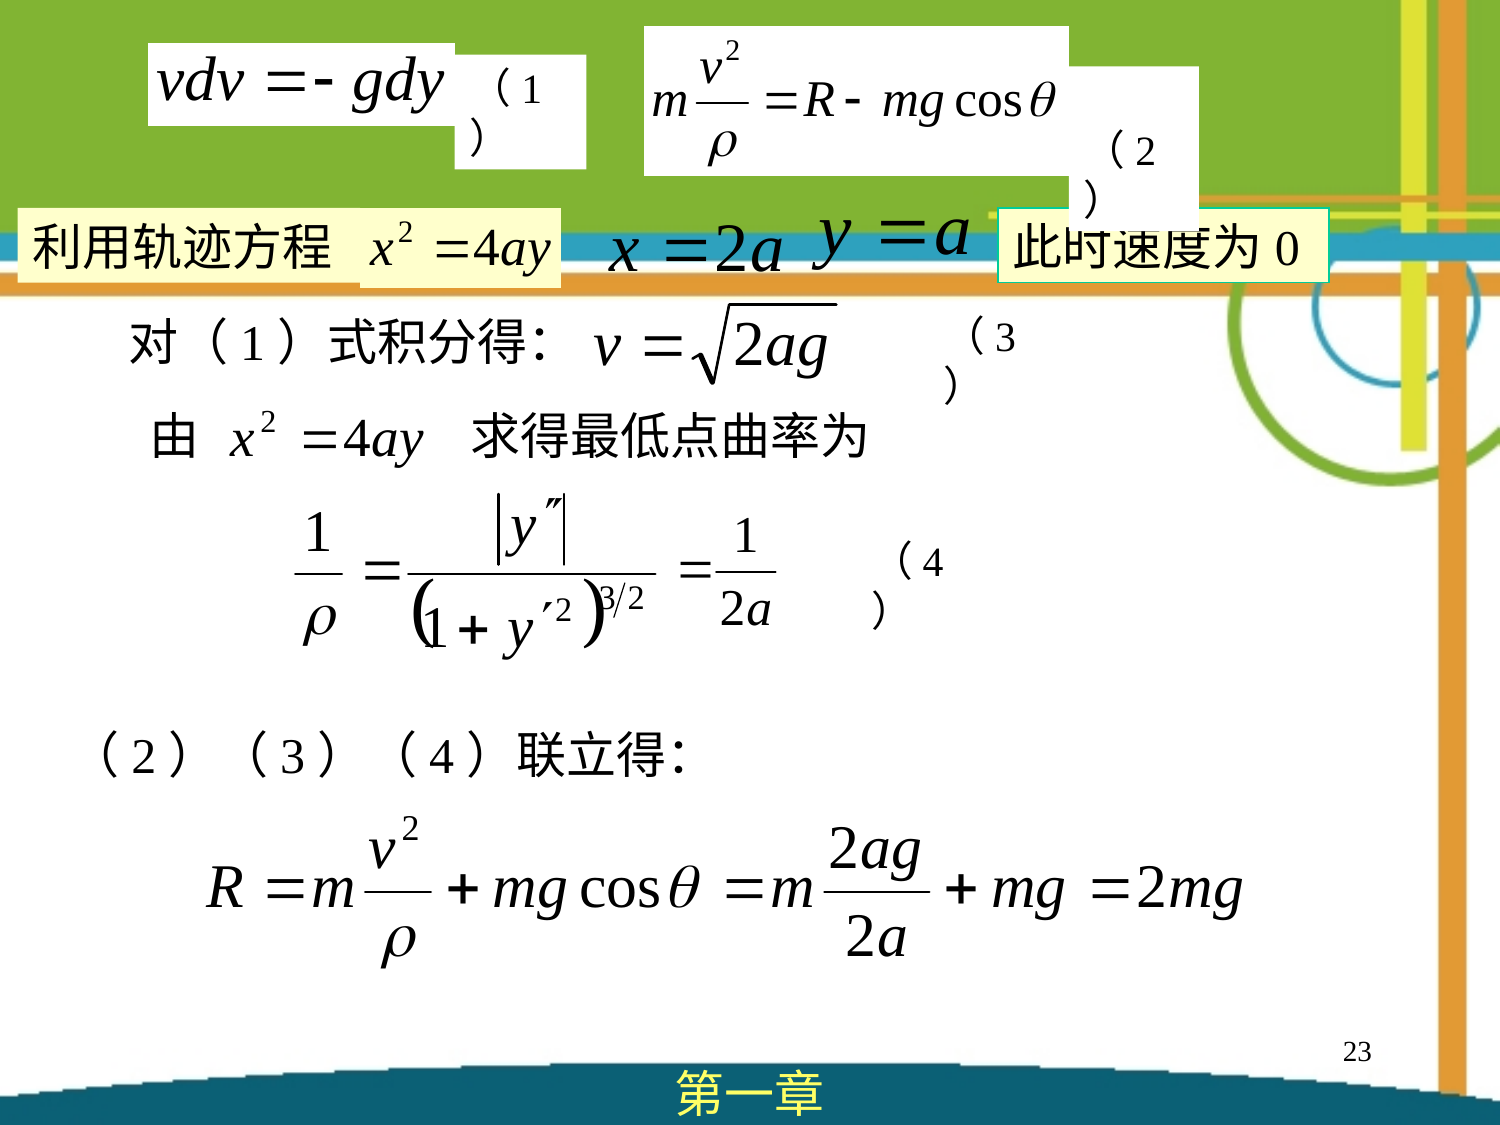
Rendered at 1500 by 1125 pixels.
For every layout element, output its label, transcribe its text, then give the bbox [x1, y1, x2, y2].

text_box （2） [1068, 66, 1199, 232]
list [360, 207, 561, 289]
text_box （1） [454, 54, 587, 170]
text_box （3） [928, 302, 1061, 418]
slide_number 23 [1074, 1025, 1388, 1100]
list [643, 25, 1069, 177]
text_box 求得最低点曲率为 [455, 397, 949, 472]
text_box （4） [856, 527, 988, 642]
text_box （2）（3）（4）联立得： [54, 716, 949, 791]
text_box 对（1）式积分得： [113, 302, 554, 378]
picture [0, 0, 1500, 1125]
text_box 由 [134, 397, 219, 472]
text_box 此时速度为0 [998, 207, 1329, 283]
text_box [667, 503, 788, 637]
text_box 利用轨迹方程 [17, 207, 360, 283]
